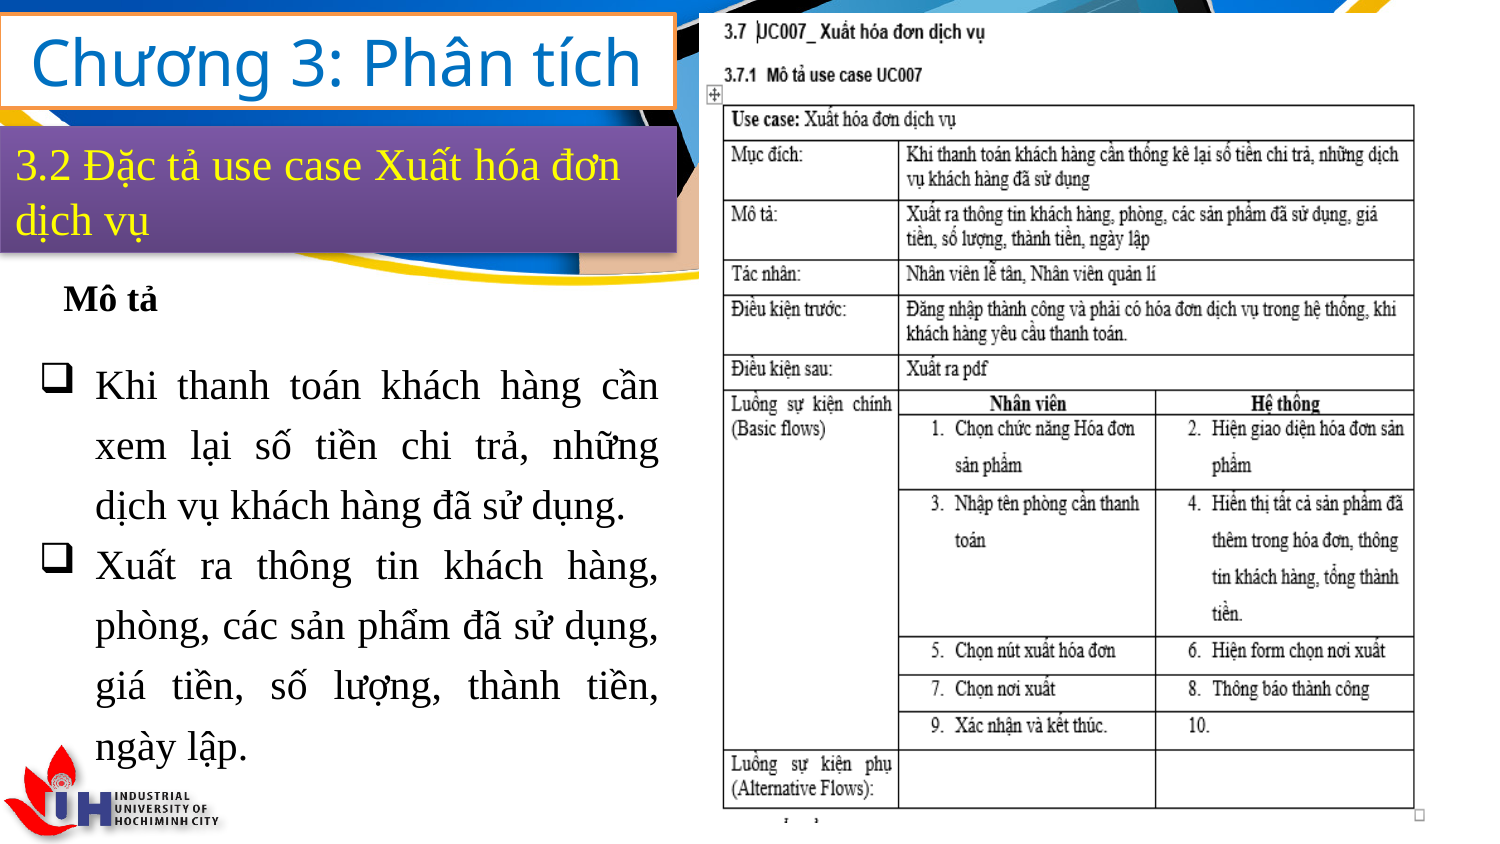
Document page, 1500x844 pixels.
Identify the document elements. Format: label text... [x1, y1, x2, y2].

picture [0, 0, 1500, 844]
text_box Chương 3: Phân tích [0, 12, 677, 110]
title 3.2 Đặc tả use case Xuất hóa đơn dịch vụ [0, 126, 677, 253]
list Khi thanh toán khách hàng cần xem lại số tiền chi trả, những dịch vụ khách hàng đã sử dụng. Xuất ra thông tin khách hàng, phòng, các sản phẩm đã sử dụng, giá tiền, số lượng, thành tiền, ngày lập. [23, 340, 675, 817]
text_box Mô tả [48, 266, 274, 326]
